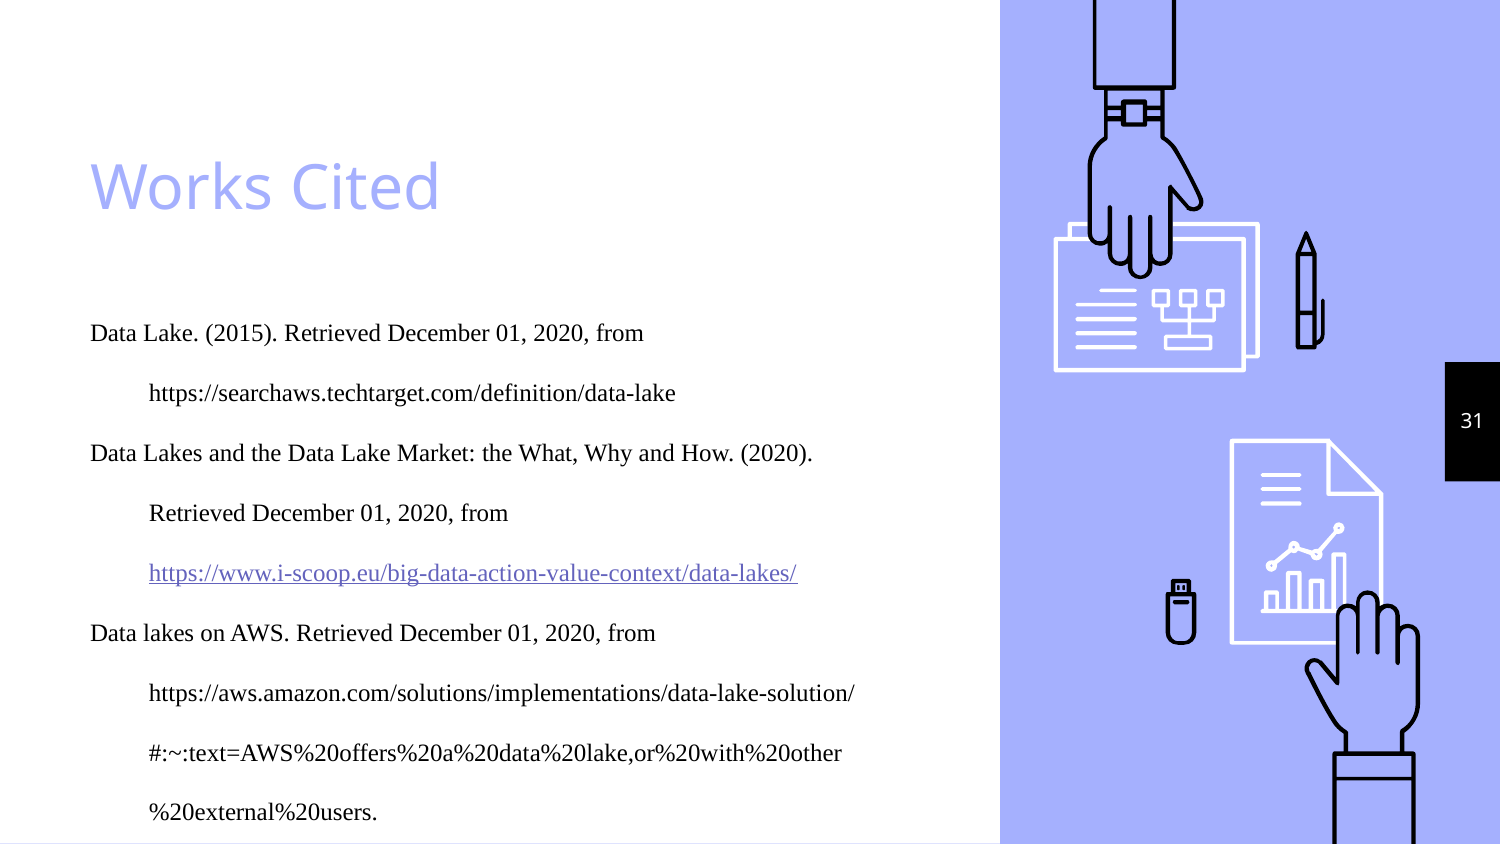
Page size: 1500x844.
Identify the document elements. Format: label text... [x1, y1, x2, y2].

title Works Cited [75, 96, 918, 237]
slide_number 31 [1444, 362, 1500, 482]
list Data Lake. (2015). Retrieved December 01, 2020, from https://searchaws.techtarget.com/definition/data-lake Data Lakes and the Data Lake Market: the What, Why and How. (2020). Retrieved December 01, 2020, from https://www.i-scoop.eu/big-data-action-value-context/data-lakes/ Data lakes on AWS. Retrieved December 01, 2020, from https://aws.amazon.com/solutions/implementations/data-lake-solution/#:~:text=AWS%20offers%20a%20data%20lake,or%20with%20other%20external%20users. [75, 271, 918, 794]
